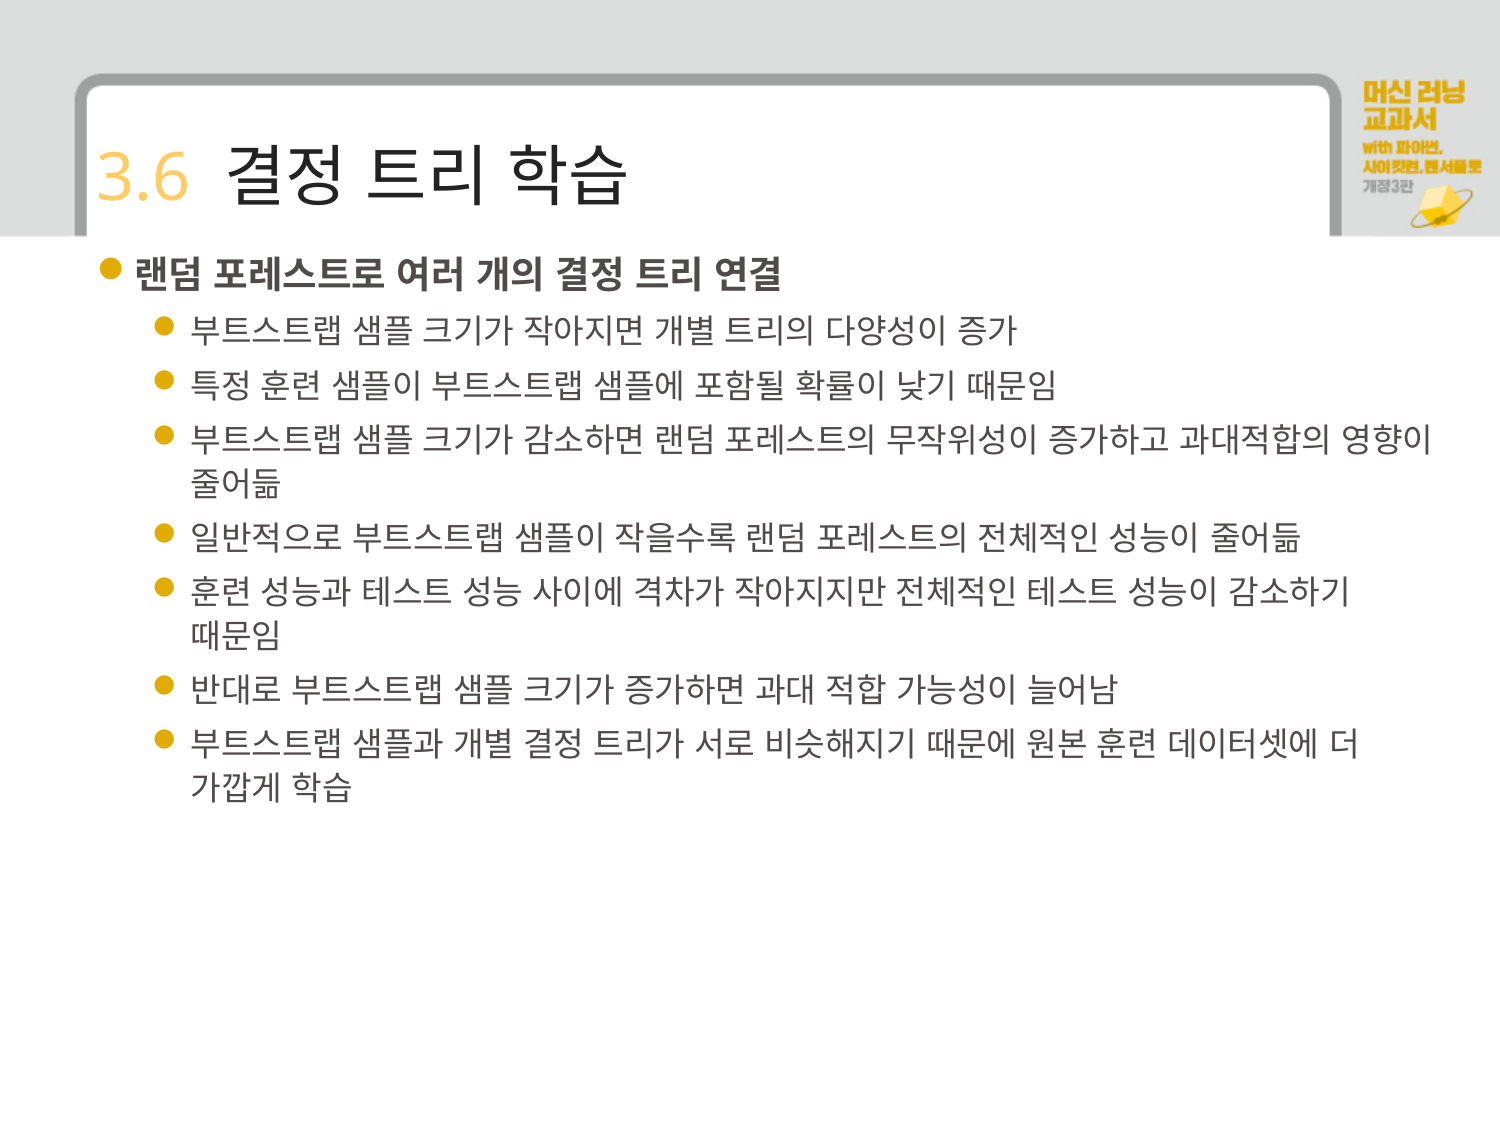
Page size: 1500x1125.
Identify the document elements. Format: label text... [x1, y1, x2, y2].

title 3.6 결정 트리 학습 [81, 90, 1412, 222]
list 랜덤 포레스트로 여러 개의 결정 트리 연결 부트스트랩 샘플 크기가 작아지면 개별 트리의 다양성이 증가 특정 훈련 샘플이 부트스트랩 샘플에 포함될 확률이 낮기 때문임 부트스트랩 샘플 크기가 감소하면 랜덤 포레스트의 무작위성이 증가하고 과대적합의 영향이 줄어듦 일반적으로 부트스트랩 샘플이 작을수록 랜덤 포레스트의 전체적인 성능이 줄어듦 훈련 성능과 테스트 성능 사이에 격차가 작아지지만 전체적인 테스트 성능이 감소하기 때문임 반대로 부트스트랩 샘플 크기가 증가하면 과대 적합 가능성이 늘어남 부트스트랩 샘플과 개별 결정 트리가 서로 비슷해지기 때문에 원본 훈련 데이터셋에 더 가깝게 학습 [81, 239, 1450, 1054]
picture [0, 0, 1500, 1125]
